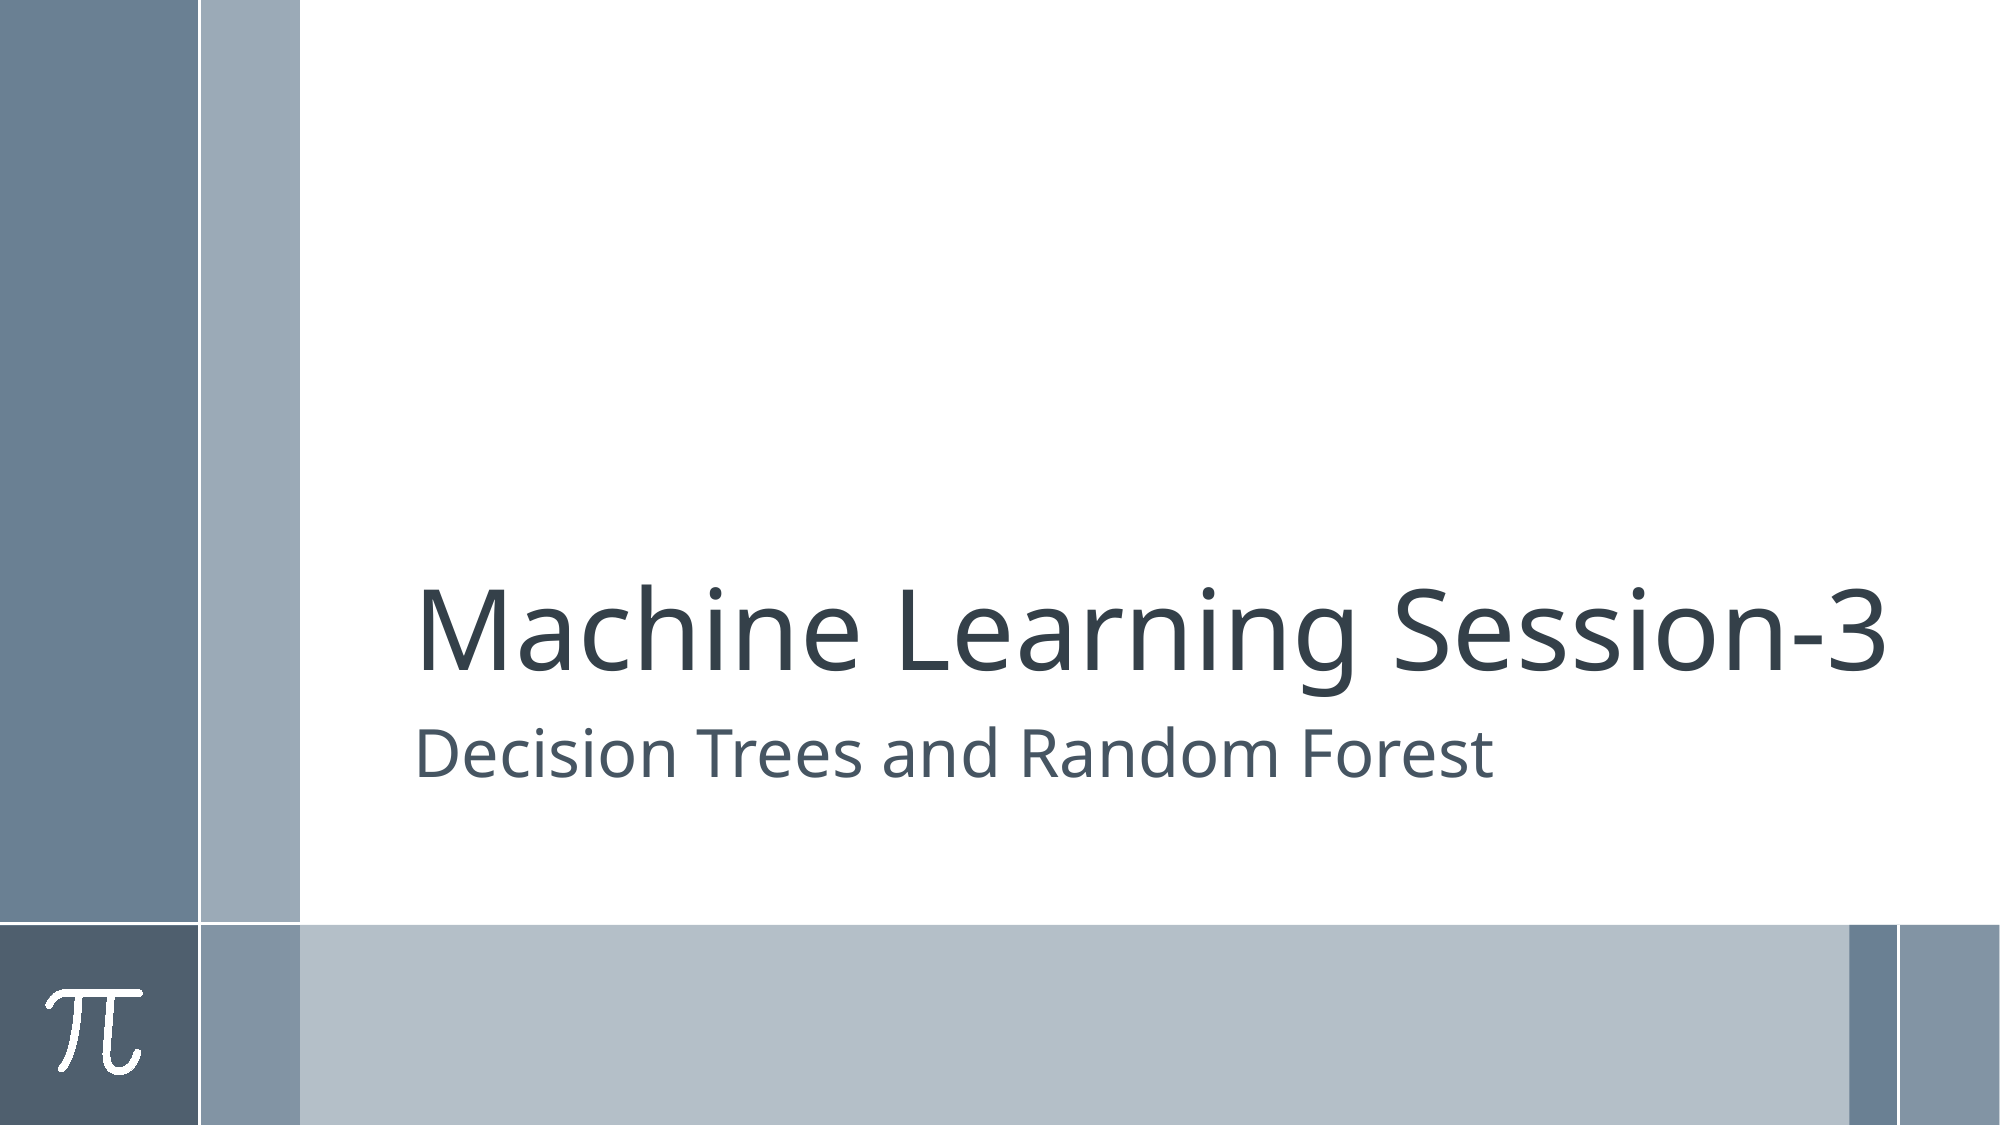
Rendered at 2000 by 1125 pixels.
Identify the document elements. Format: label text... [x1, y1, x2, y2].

subtitle Decision Trees and Random Forest [398, 712, 1632, 896]
title Machine Learning Session-3 [398, 262, 1910, 703]
